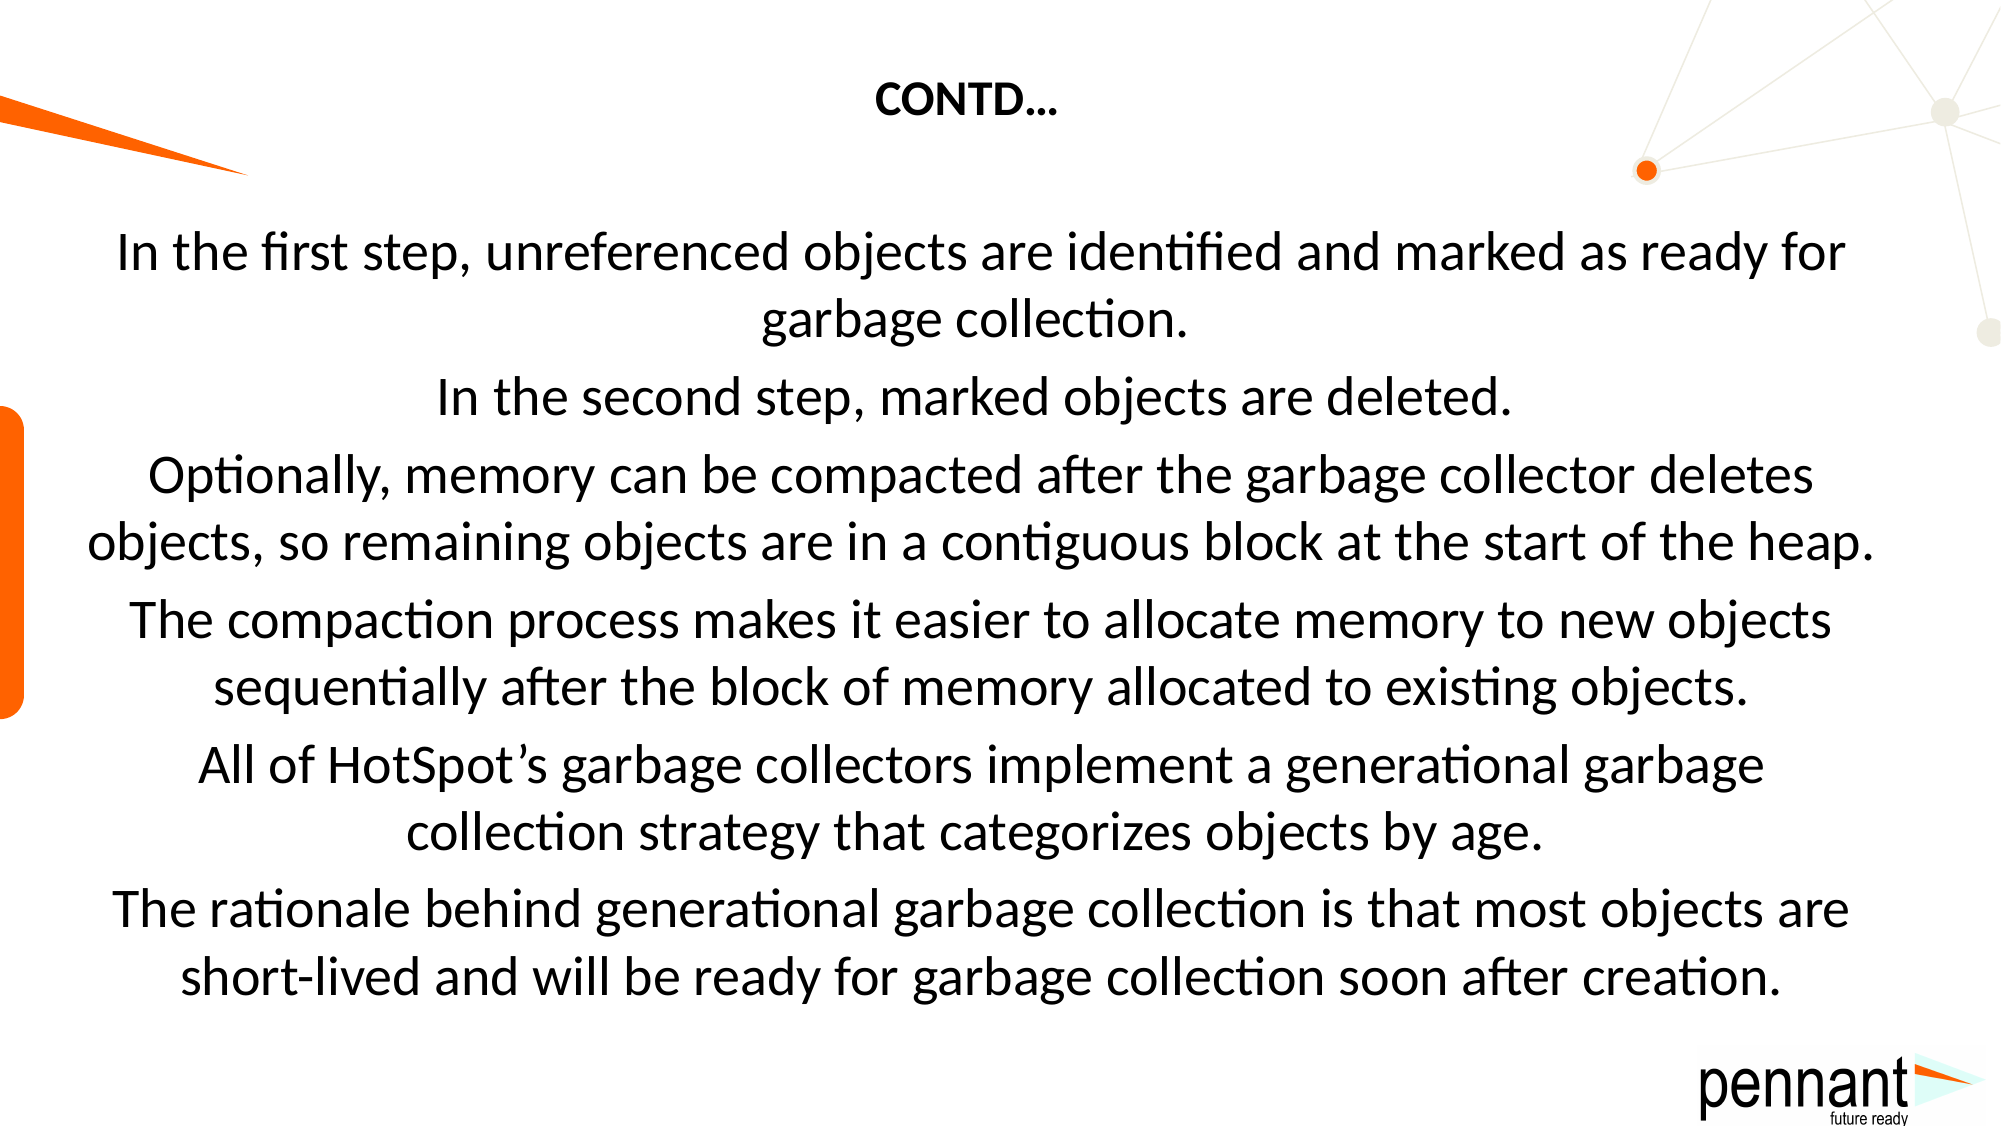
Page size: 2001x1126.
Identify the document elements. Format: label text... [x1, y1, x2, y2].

list In the first step, unreferenced objects are identified and marked as ready for garbage collection. In the second step, marked objects are deleted. Optionally, memory can be compacted after the garbage collector deletes objects, so remaining objects are in a contiguous block at the start of the heap. The compaction process makes it easier to allocate memory to new objects sequentially after the block of memory allocated to existing objects. All of HotSpot’s garbage collectors implement a generational garbage collection strategy that categorizes objects by age. The rationale behind generational garbage collection is that most objects are short-lived and will be ready for garbage collection soon after creation. [67, 207, 1898, 1036]
picture [1697, 1045, 1986, 1126]
title CONTD… [67, 45, 1868, 146]
